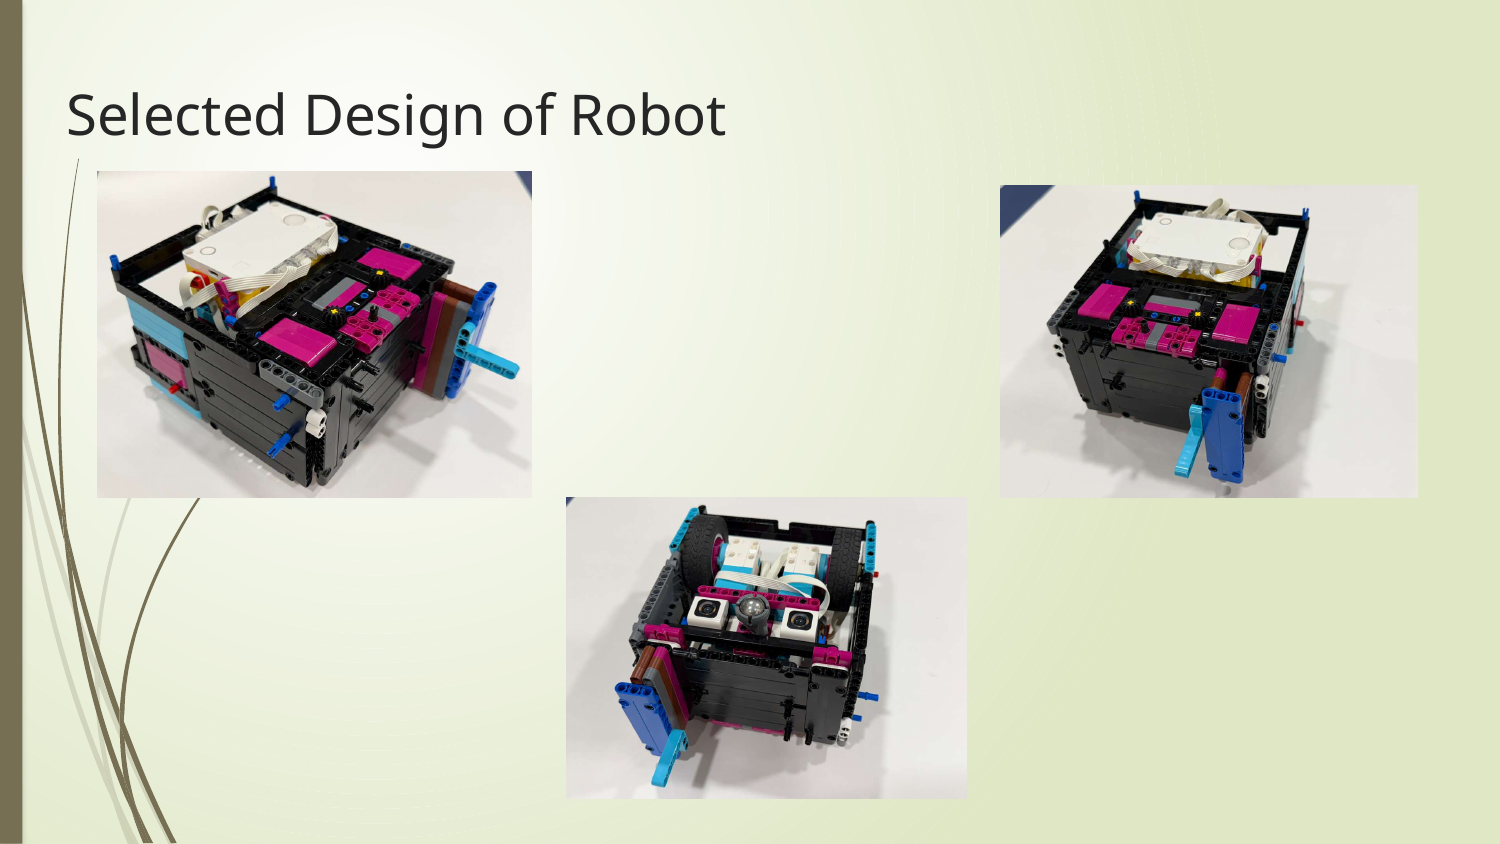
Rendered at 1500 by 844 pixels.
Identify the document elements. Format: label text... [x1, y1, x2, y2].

title Selected Design of Robot [51, 64, 1449, 167]
picture [96, 171, 533, 499]
picture [565, 497, 967, 799]
picture [1000, 185, 1418, 499]
